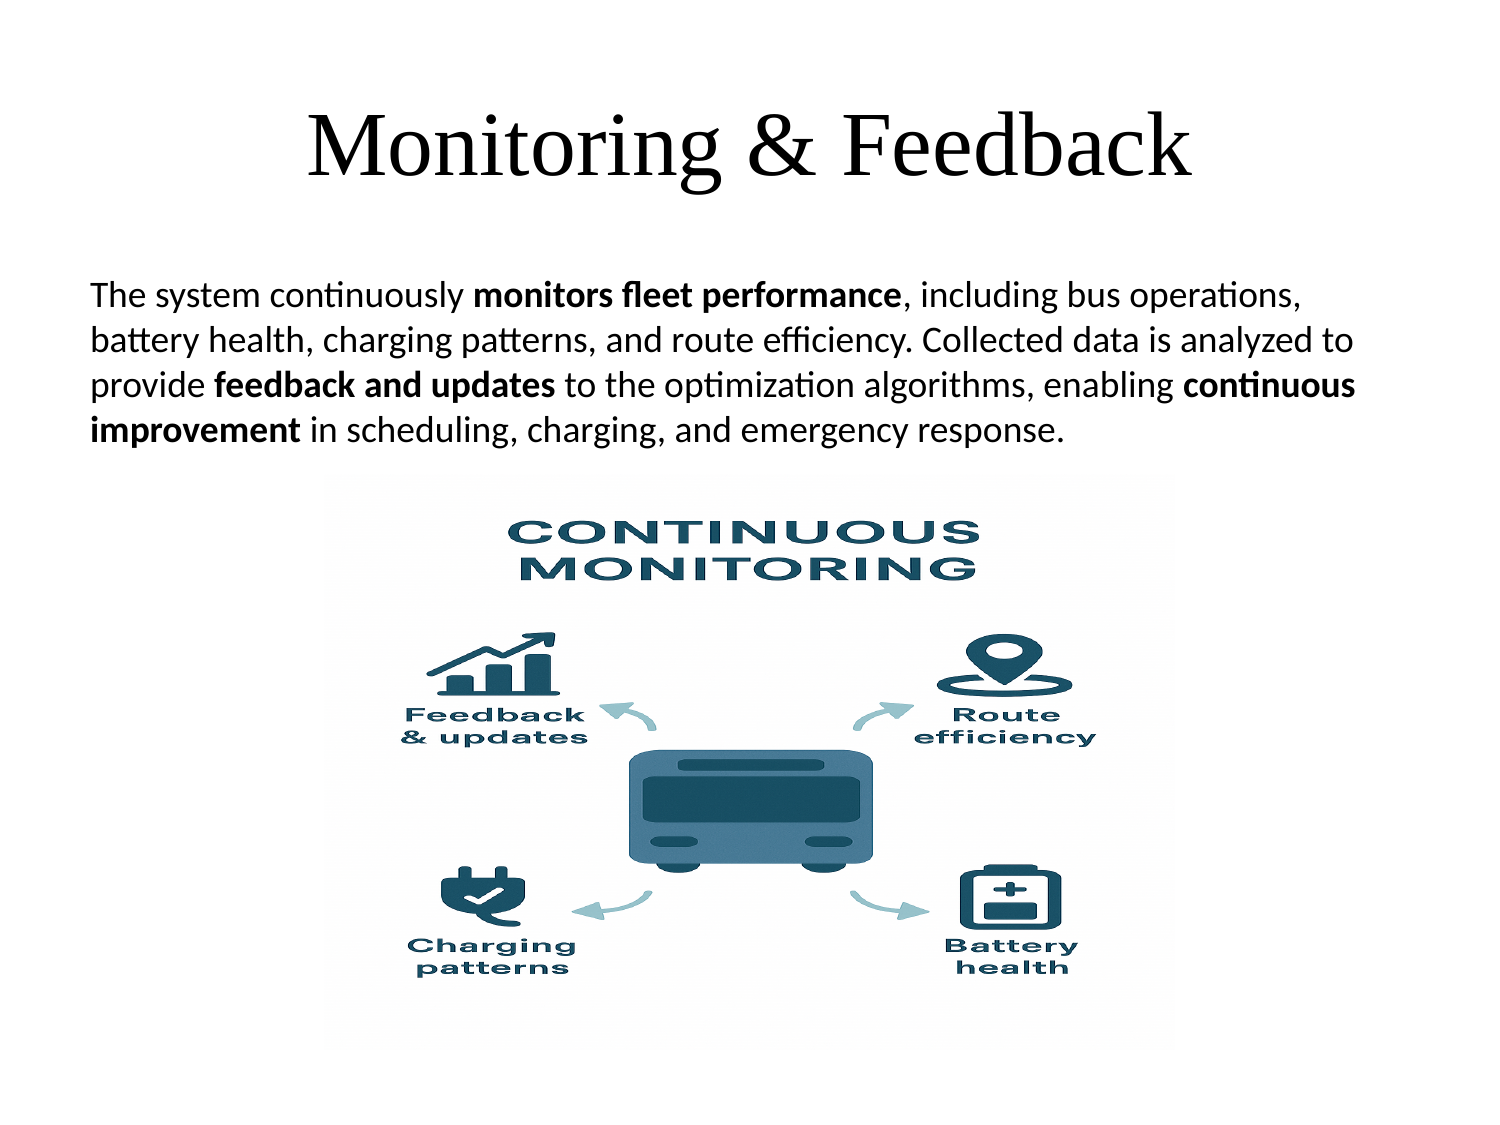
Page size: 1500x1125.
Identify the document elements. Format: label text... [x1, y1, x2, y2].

title Monitoring & Feedback [75, 45, 1425, 233]
picture [324, 474, 1176, 1051]
list The system continuously monitors fleet performance, including bus operations, battery health, charging patterns, and route efficiency. Collected data is analyzed to provide feedback and updates to the optimization algorithms, enabling continuous improvement in scheduling, charging, and emergency response. [75, 262, 1425, 1005]
